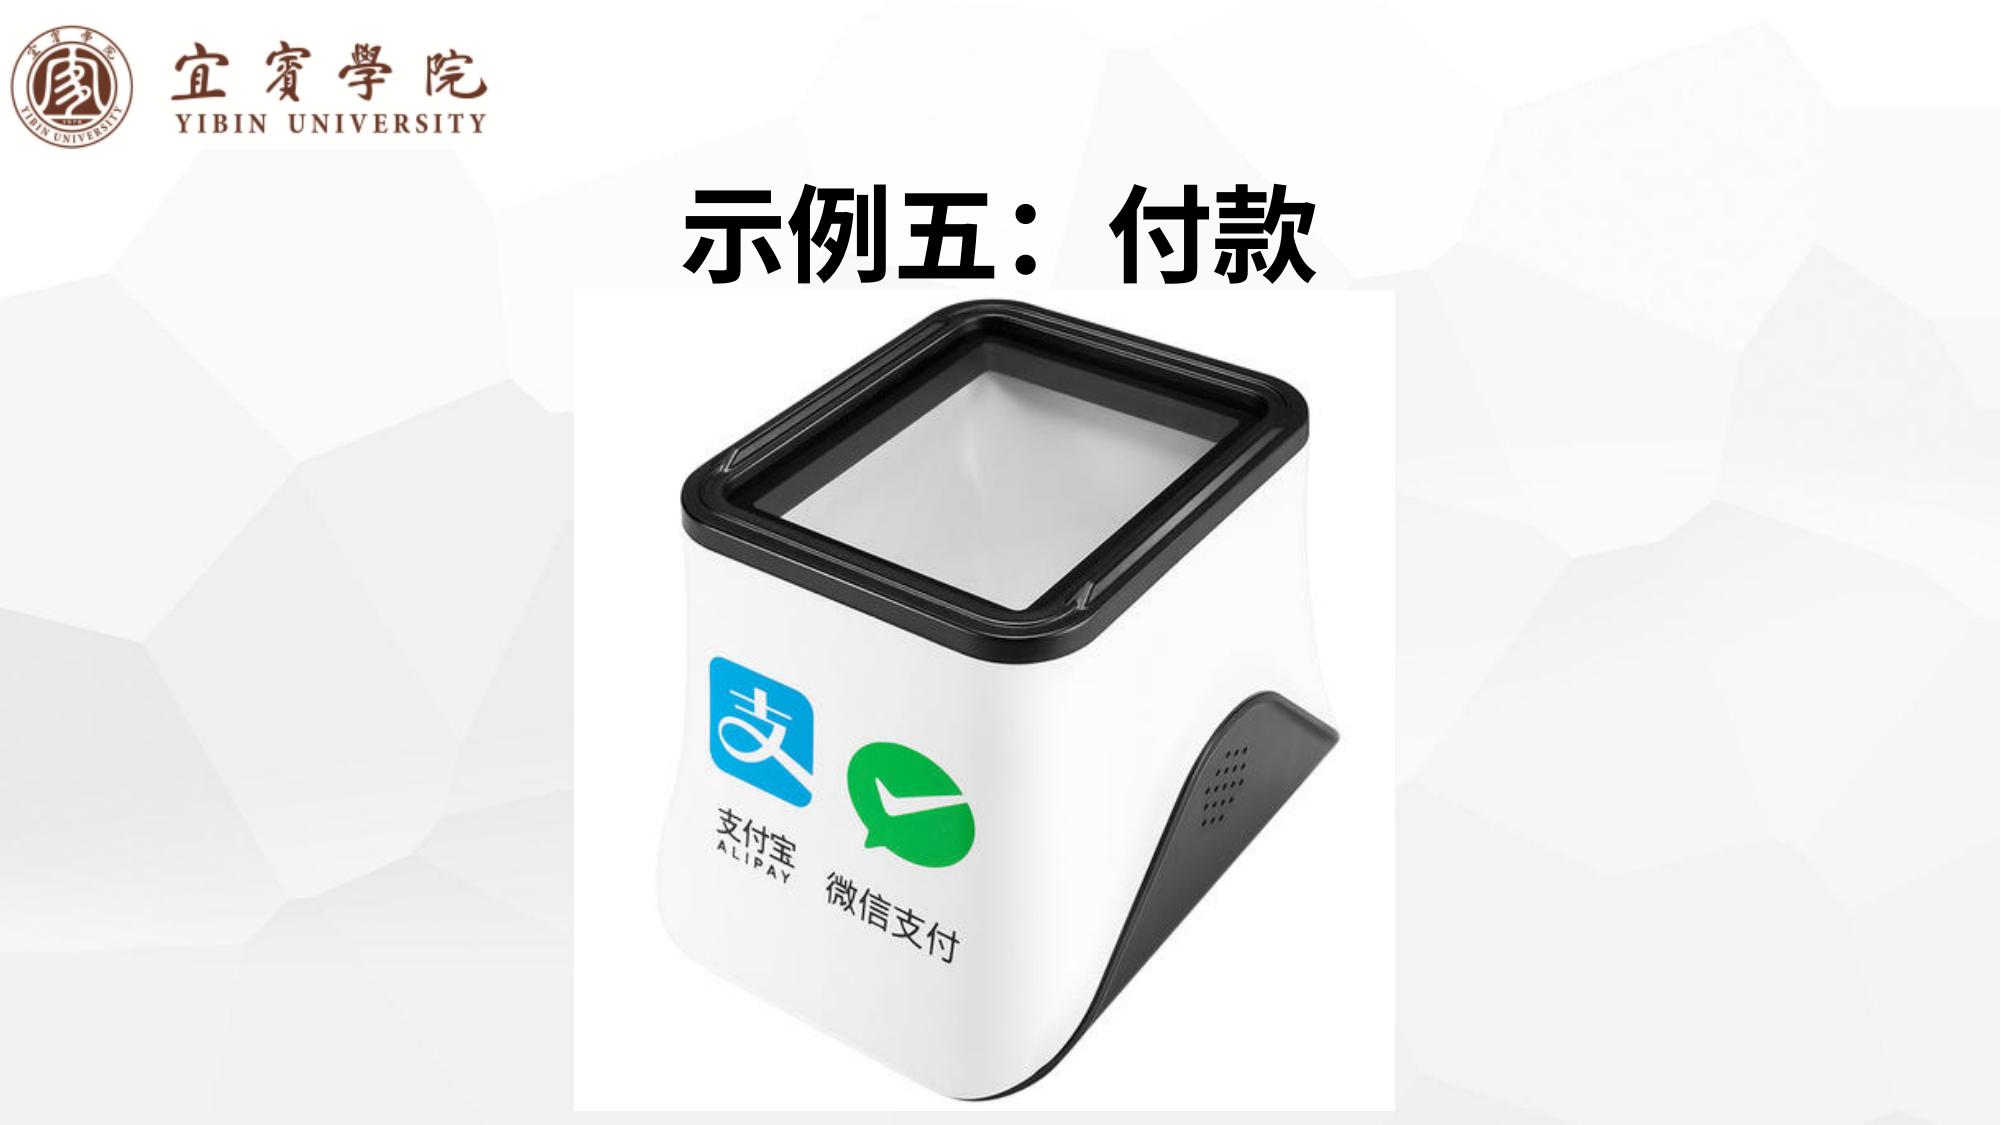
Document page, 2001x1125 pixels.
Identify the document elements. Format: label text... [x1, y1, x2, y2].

title 示例五：付款 [0, 160, 2000, 349]
picture [0, 0, 2001, 1125]
